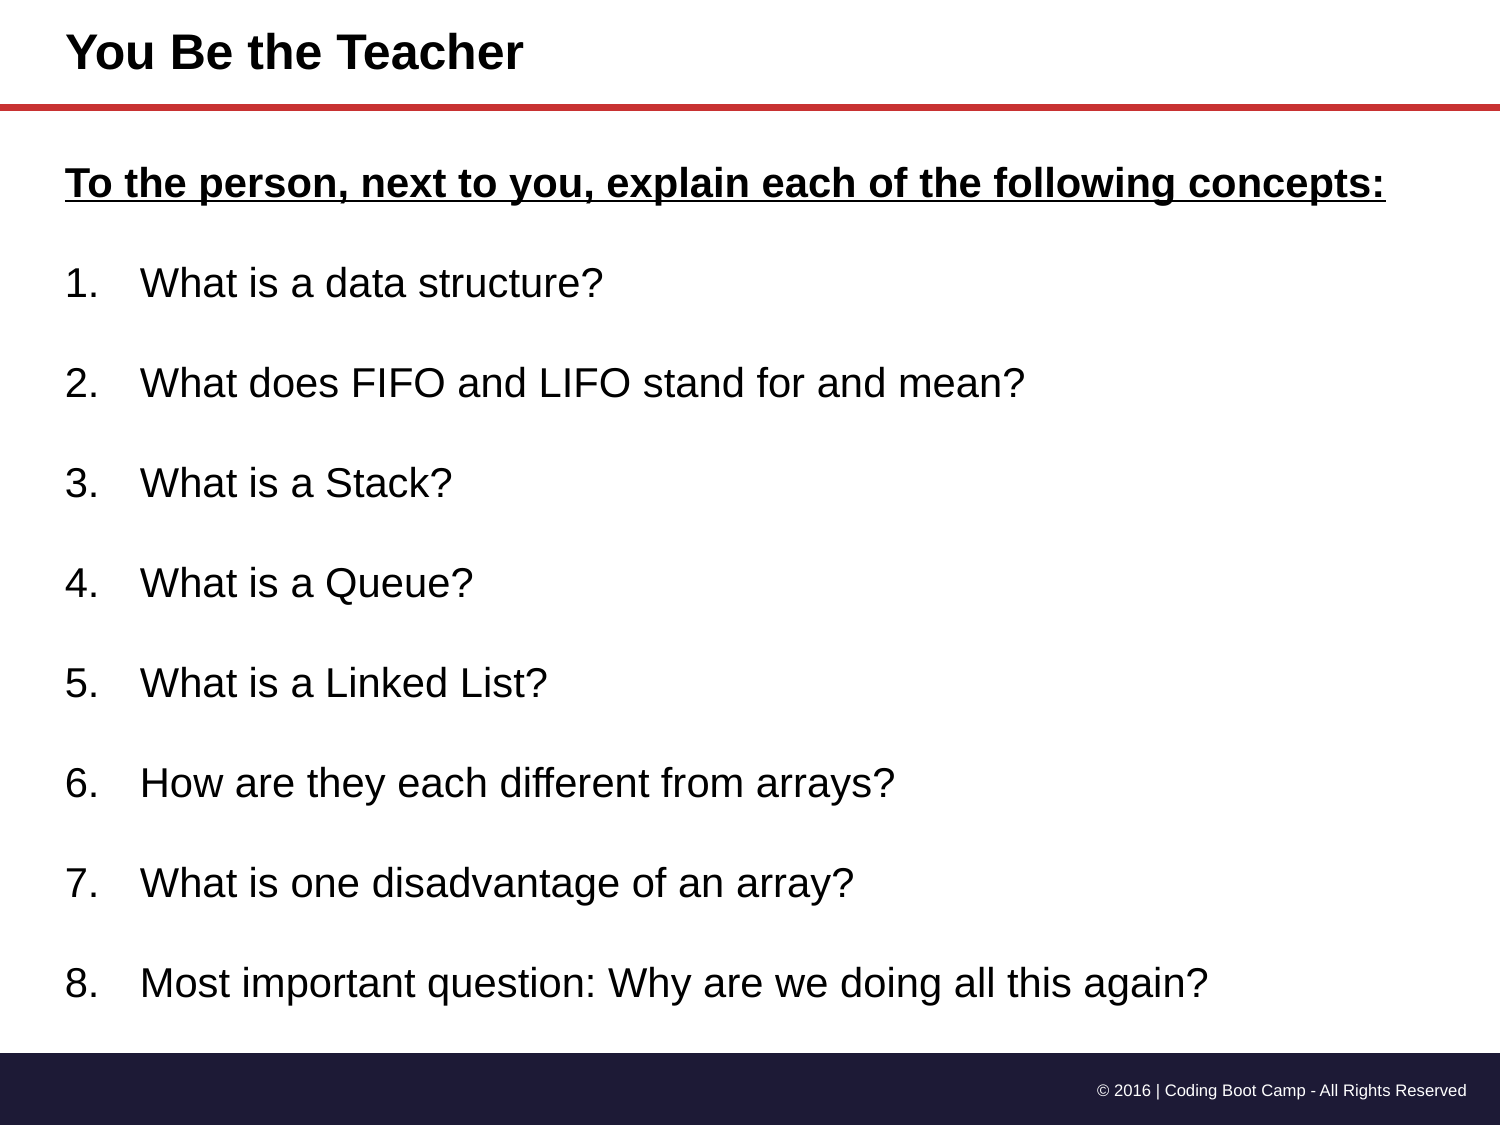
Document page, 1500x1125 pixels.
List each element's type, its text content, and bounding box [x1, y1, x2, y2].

title You Be the Teacher [50, 0, 1425, 108]
text_box To the person, next to you, explain each of the following concepts: What is a data structure? What does FIFO and LIFO stand for and mean? What is a Stack? What is a Queue? What is a Linked List? How are they each different from arrays? What is one disadvantage of an array? Most important question: Why are we doing all this again? [49, 148, 1475, 1114]
